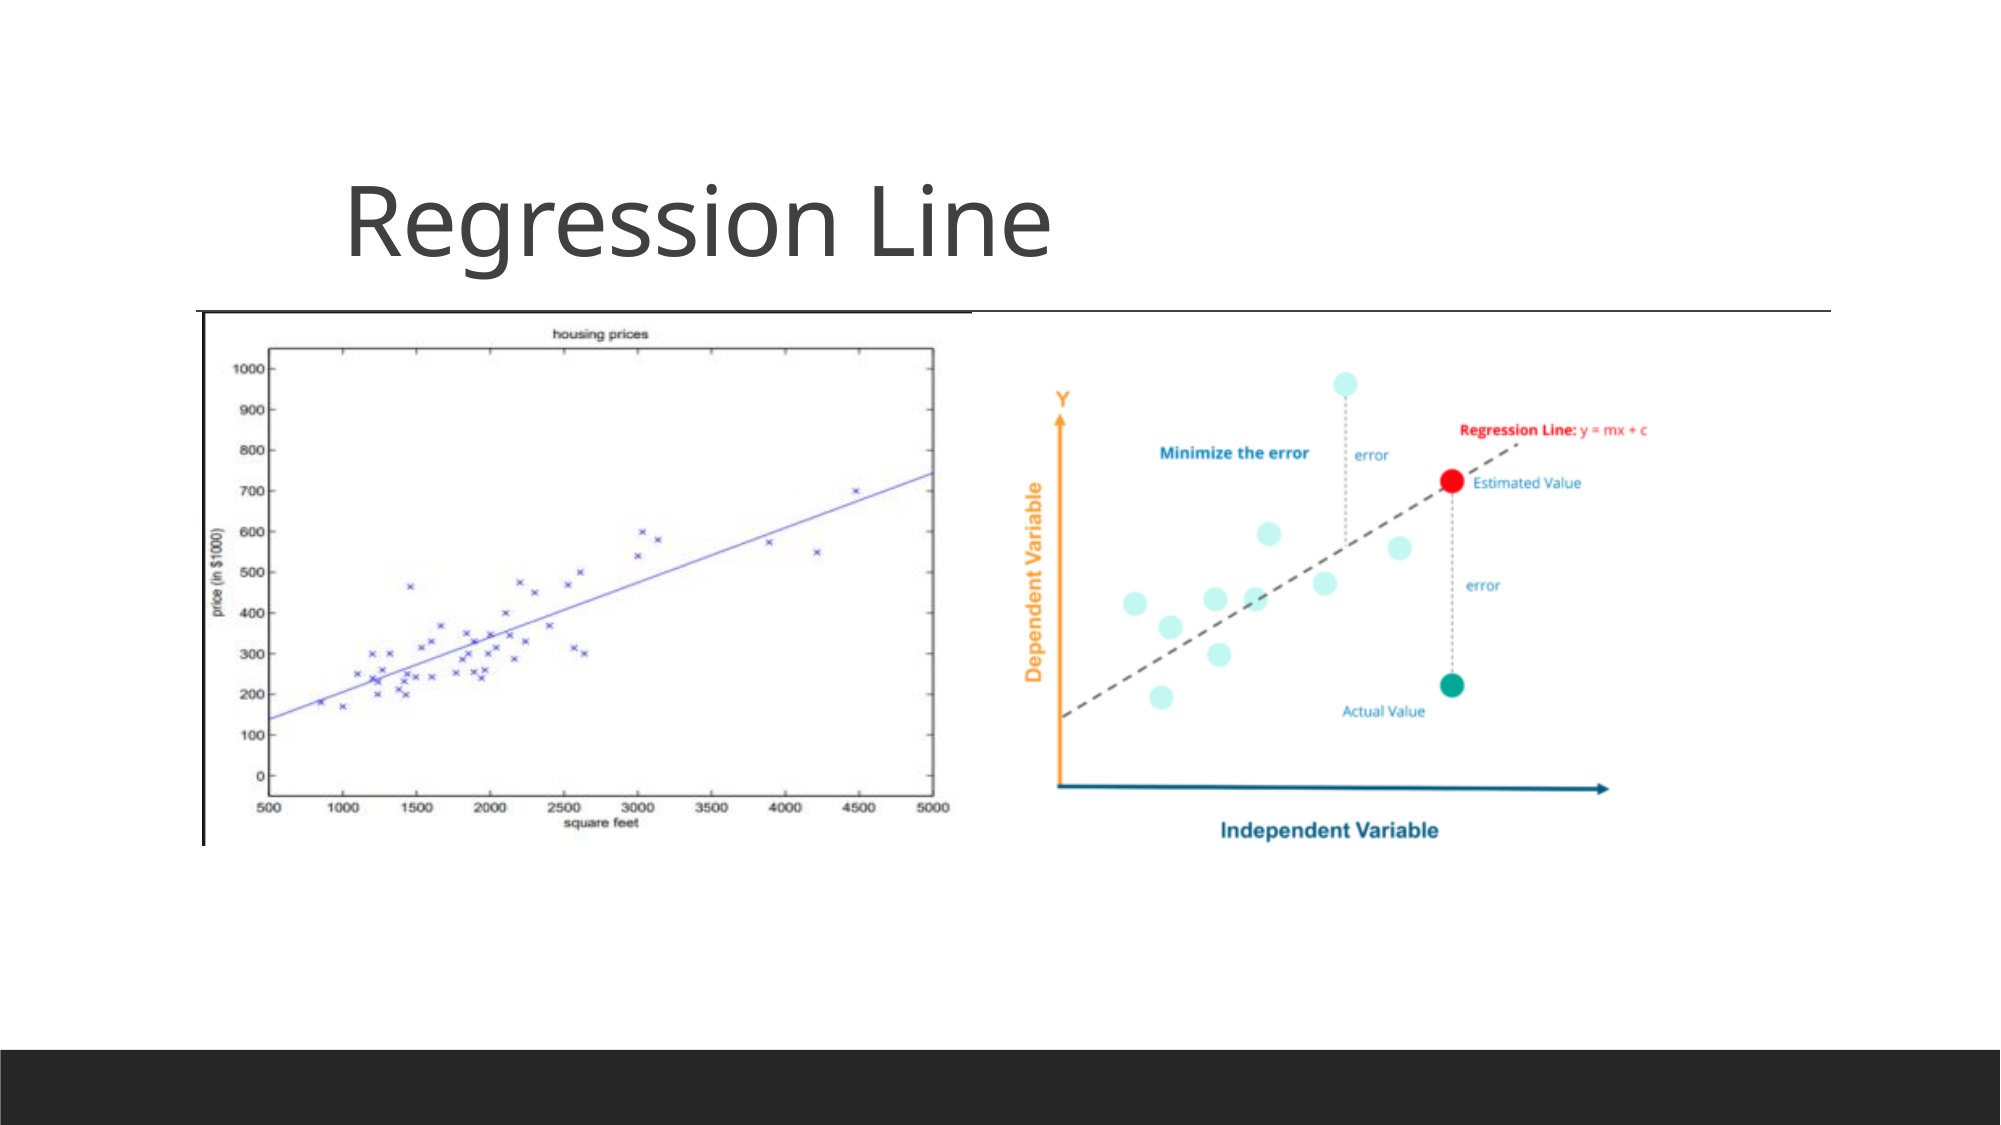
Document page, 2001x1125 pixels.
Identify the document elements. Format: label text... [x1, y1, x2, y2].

title Regression Line [180, 47, 1830, 285]
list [999, 328, 1695, 861]
picture [201, 311, 973, 847]
